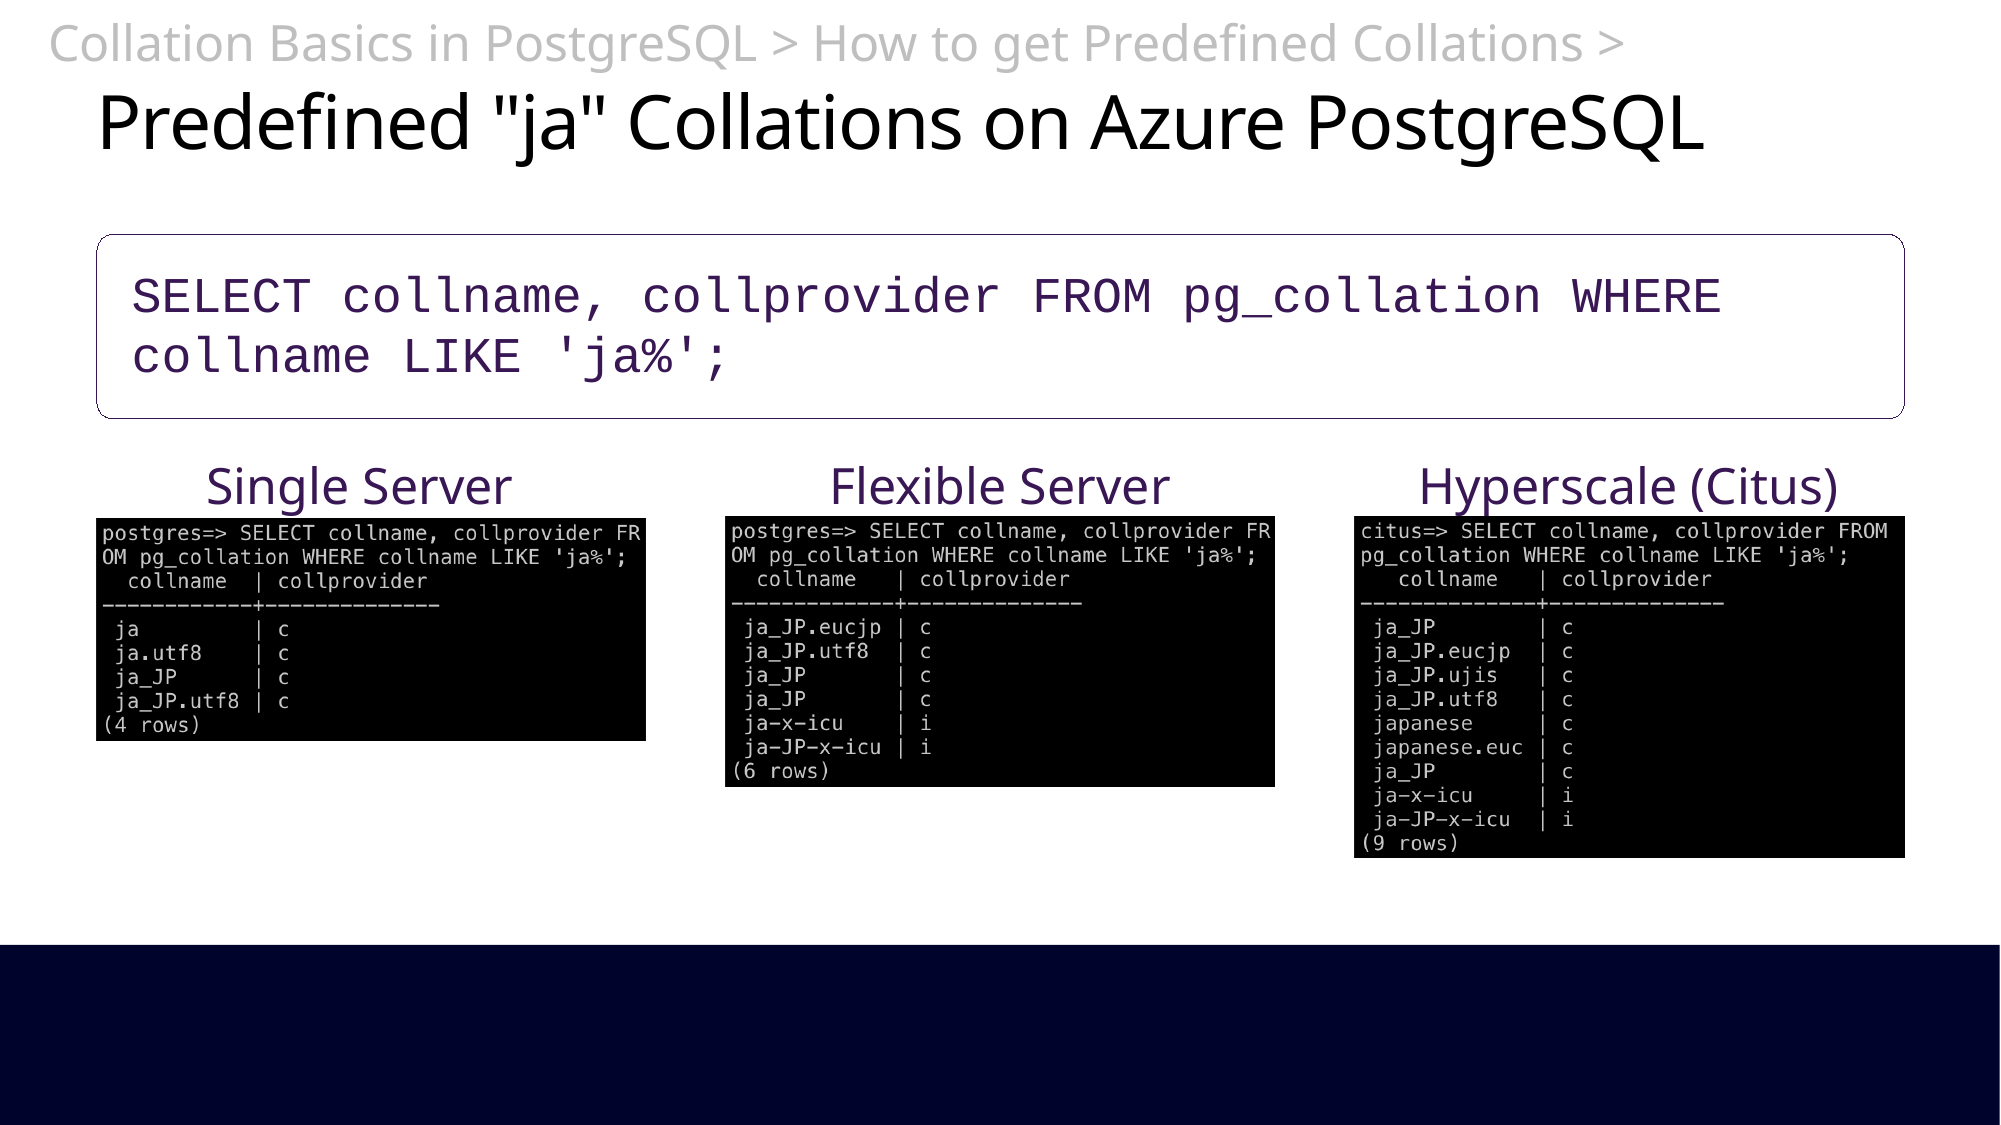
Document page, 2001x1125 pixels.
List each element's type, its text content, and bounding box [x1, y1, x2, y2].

picture [725, 516, 1275, 787]
text_box Single Server [206, 454, 514, 515]
picture [1354, 516, 1905, 858]
text_box Flexible Server [829, 454, 1171, 515]
text_box Hyperscale (Citus) [1418, 455, 1839, 516]
title Predefined "ja" Collations on Azure PostgreSQL [96, 75, 1904, 166]
list Collation Basics in PostgreSQL > How to get Predefined Collations > [48, 11, 1952, 72]
picture [96, 518, 646, 741]
text_box SELECT collname, collprovider FROM pg_collation WHERE collname LIKE 'ja%'; [96, 234, 1905, 419]
